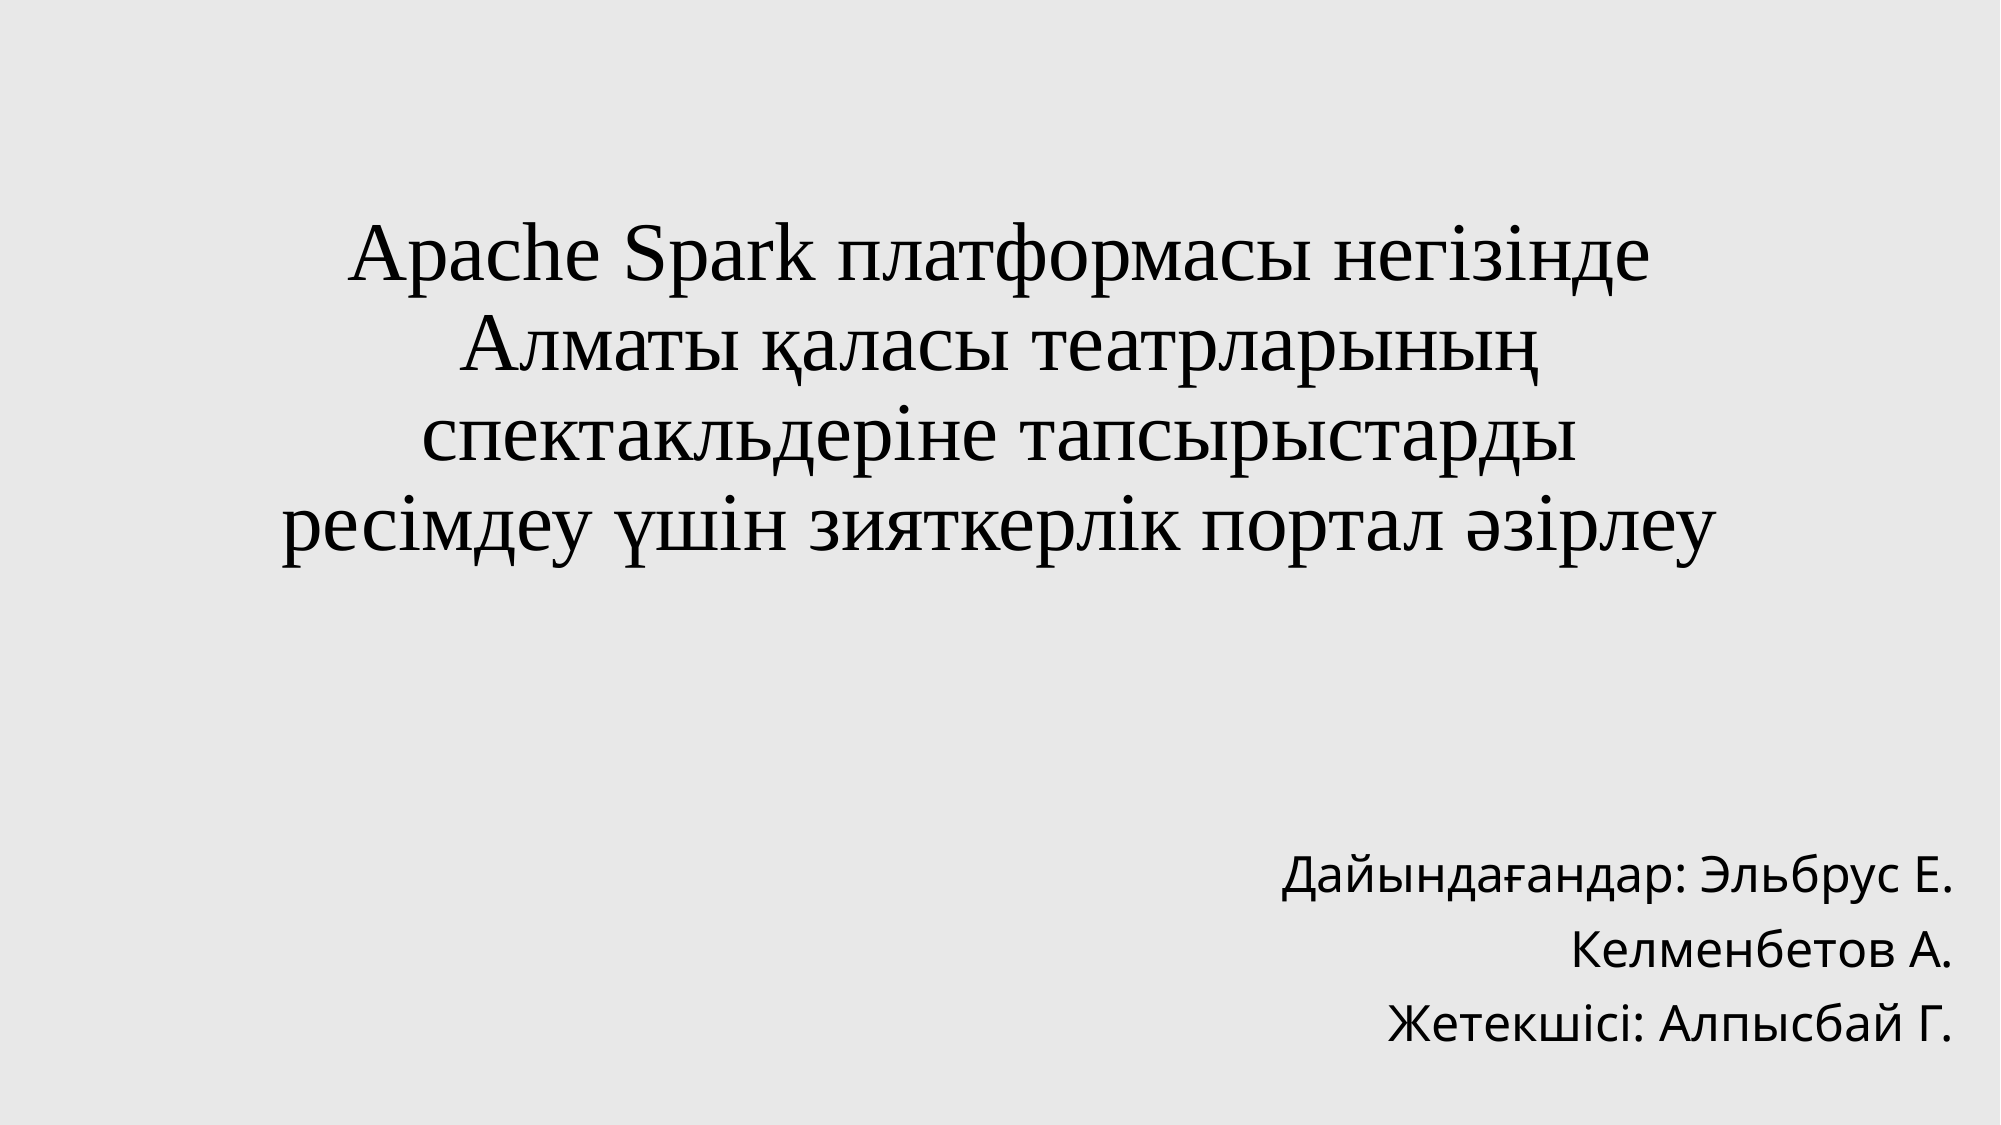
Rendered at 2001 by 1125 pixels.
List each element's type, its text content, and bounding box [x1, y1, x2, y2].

subtitle Дайындағандар: Эльбрус Е. Келменбетов А. Жетекшісі: Алпысбай Г. [469, 841, 1970, 1114]
title Apache Spark платформасы негізінде Алматы қаласы театрларының спектакльдеріне тапсырыстарды ресімдеу үшін зияткерлік портал әзірлеу [249, 184, 1750, 576]
